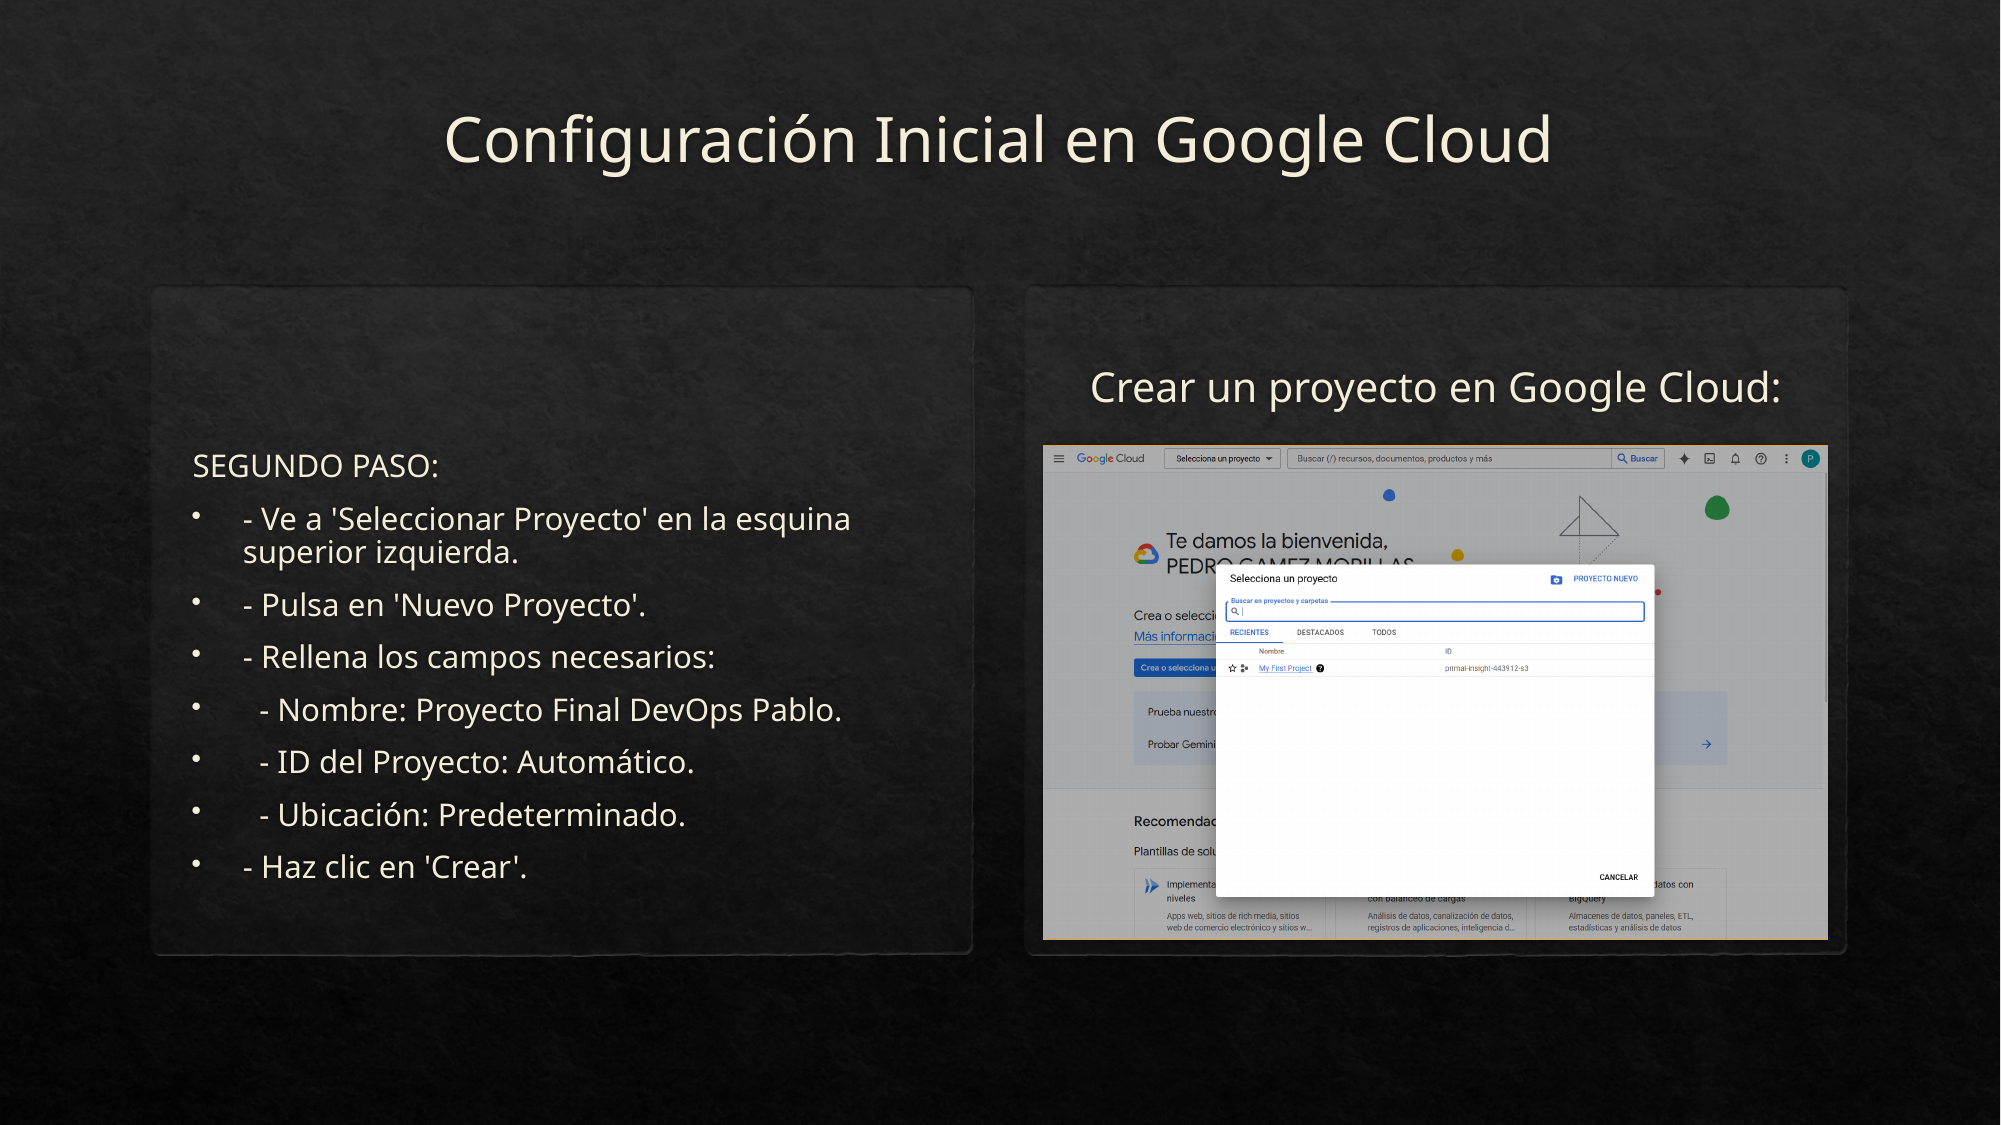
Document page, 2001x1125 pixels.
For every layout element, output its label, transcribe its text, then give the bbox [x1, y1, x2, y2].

picture [1023, 284, 1849, 957]
text_box Crear un proyecto en Google Cloud: [1043, 304, 1828, 418]
picture [149, 284, 975, 957]
title Configuración Inicial en Google Cloud [149, 99, 1849, 260]
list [1043, 445, 1829, 940]
text_box SEGUNDO PASO: - Ve a 'Seleccionar Proyecto' en la esquina superior izquierda. - Pulsa en 'Nuevo Proyecto'. - Rellena los campos necesarios: - Nombre: Proyecto Final DevOps Pablo. - ID del Proyecto: Automático. - Ubicación: Predeterminado. - Haz clic en 'Crear'. [171, 443, 954, 943]
